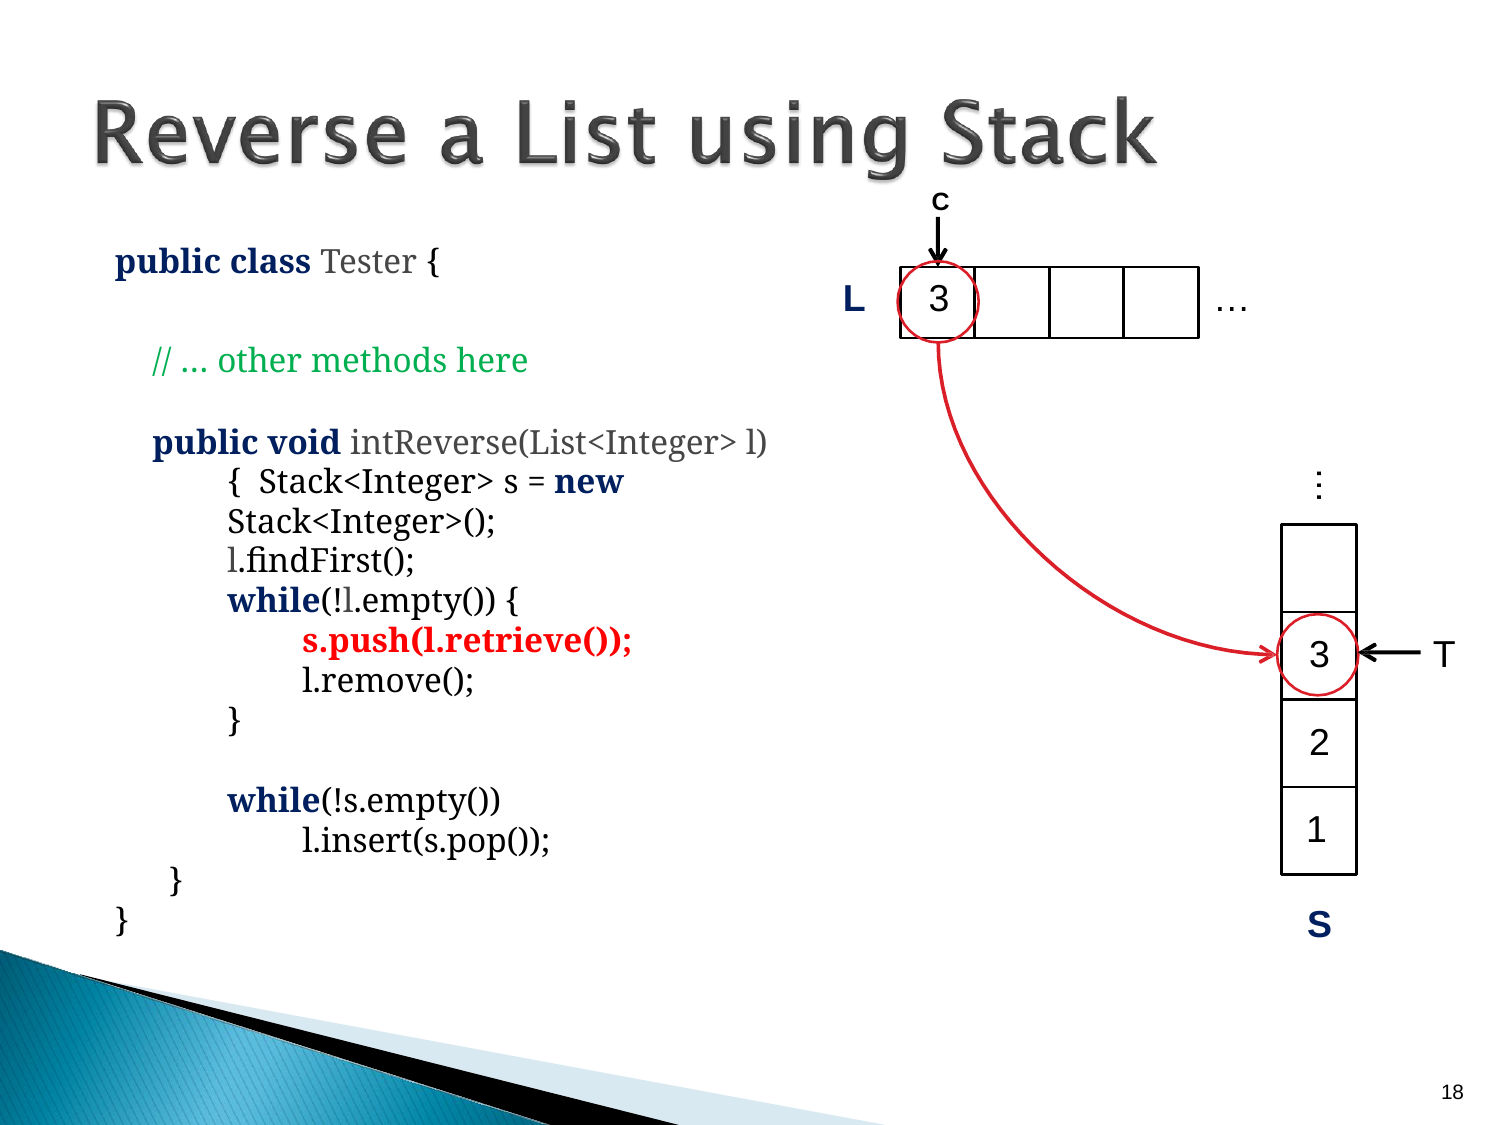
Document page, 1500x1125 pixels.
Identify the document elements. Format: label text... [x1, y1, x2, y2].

text_box 3 [1307, 629, 1333, 675]
text_box // … other methods here public void intReverse(List<Integer> l) { Stack<Integer> s = new Stack<Integer>(); [150, 339, 898, 541]
text_box [1277, 614, 1359, 696]
text_box S [1305, 899, 1335, 945]
text_box [961, 267, 974, 281]
text_box l.findFirst(); while(!l.empty()) { s.push(l.retrieve()); l.remove(); } [225, 539, 661, 739]
text_box [1281, 787, 1357, 875]
text_box [1049, 267, 1123, 338]
text_box [900, 319, 918, 338]
text_box while(!s.empty()) l.insert(s.pop()); [225, 779, 606, 860]
text_box L 3 [840, 280, 903, 319]
text_box [1281, 668, 1357, 700]
text_box [936, 342, 1278, 664]
text_box [1281, 612, 1357, 641]
text_box } [166, 859, 188, 900]
slide_number 10 [1436, 1080, 1469, 1125]
text_box [897, 261, 979, 343]
text_box C public class Tester { [112, 185, 951, 280]
text_box … [1288, 465, 1331, 507]
text_box [5, 51, 1286, 198]
text_box [1123, 267, 1199, 338]
text_box … [1210, 273, 1253, 319]
picture [0, 948, 558, 1125]
text_box 2 [1307, 718, 1333, 764]
text_box } [112, 899, 134, 940]
text_box [1357, 642, 1421, 663]
text_box T [1430, 629, 1458, 675]
text_box [1281, 524, 1357, 612]
text_box 1 [1304, 805, 1330, 851]
text_box [959, 323, 974, 338]
text_box [1281, 700, 1357, 787]
text_box [974, 267, 1049, 338]
